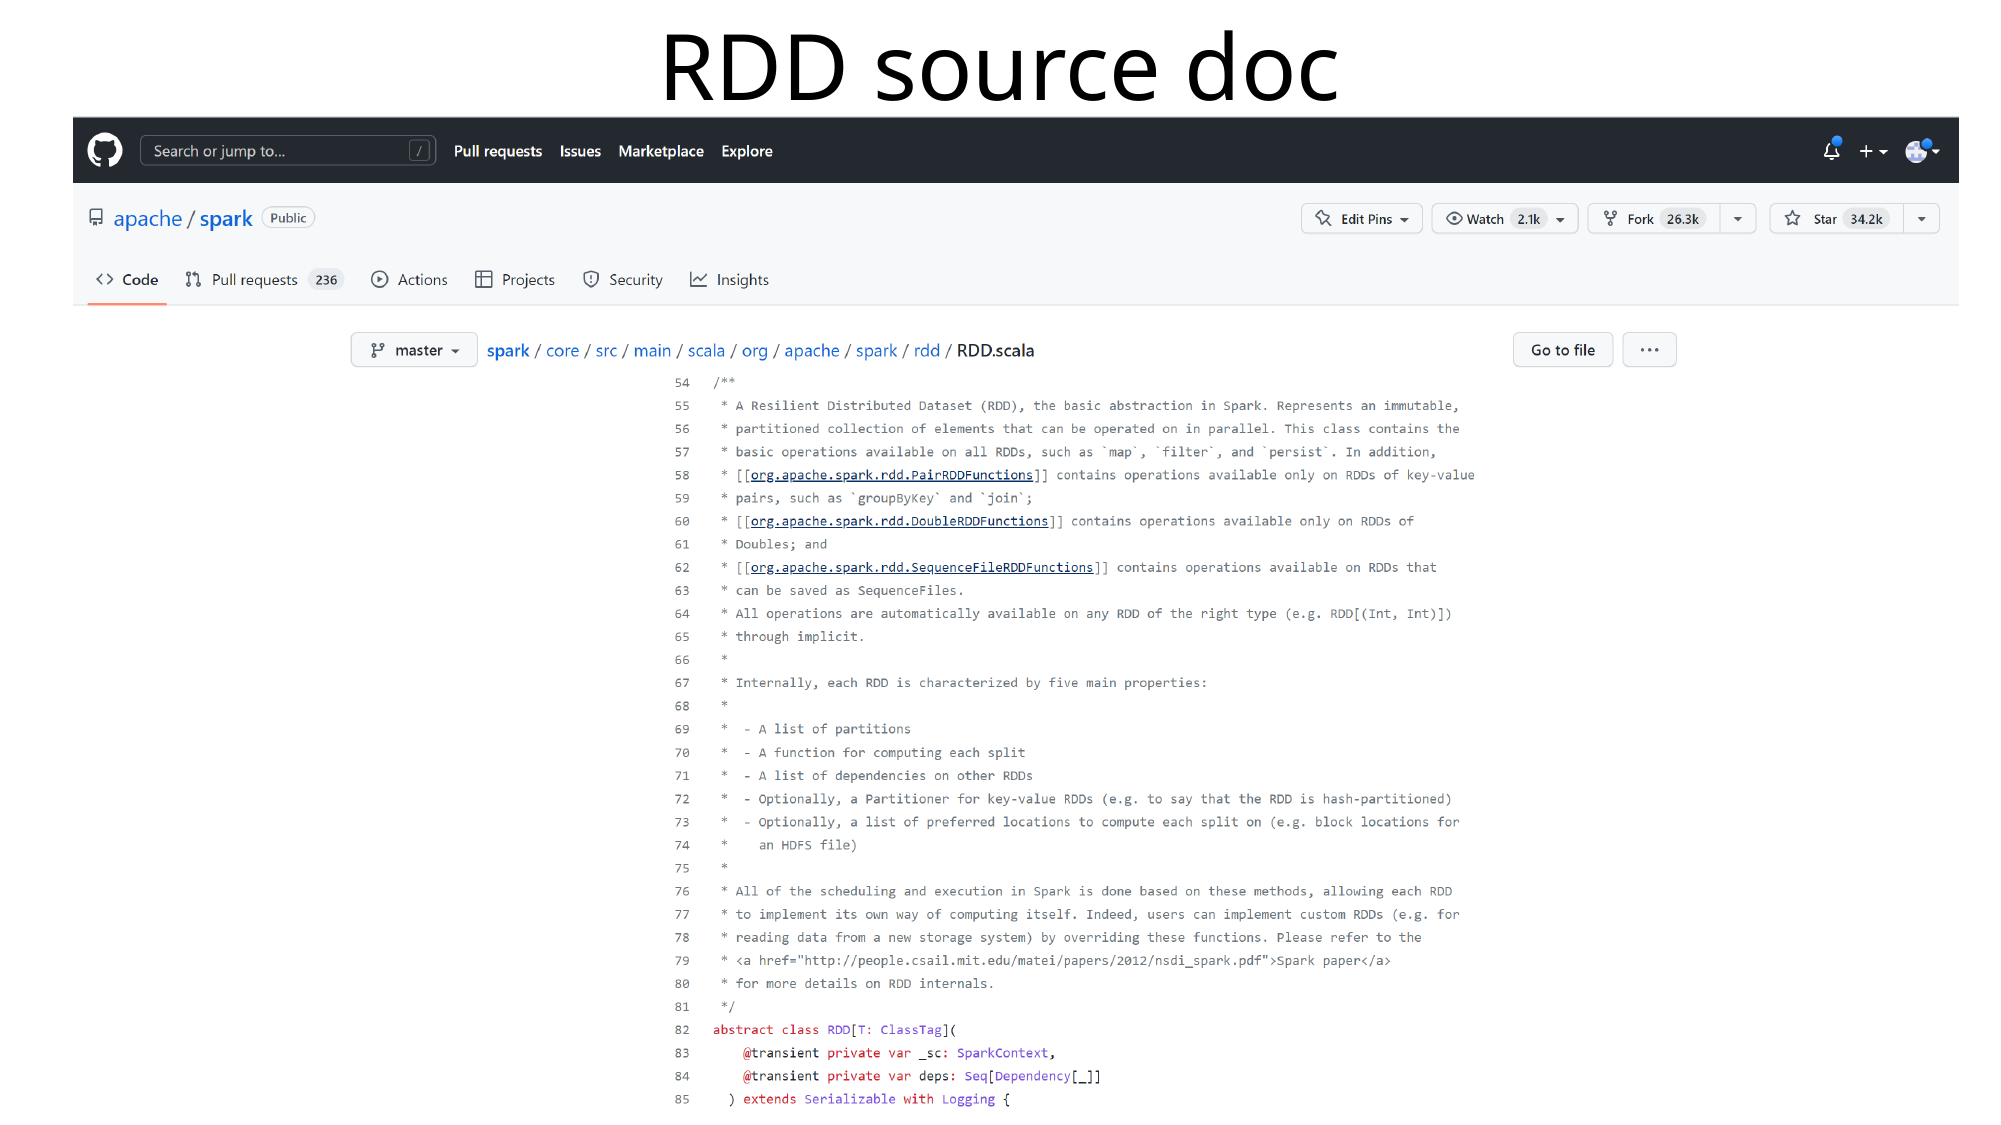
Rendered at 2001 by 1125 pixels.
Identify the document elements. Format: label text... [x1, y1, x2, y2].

title RDD source doc [137, 0, 1863, 116]
picture [73, 116, 1959, 1109]
